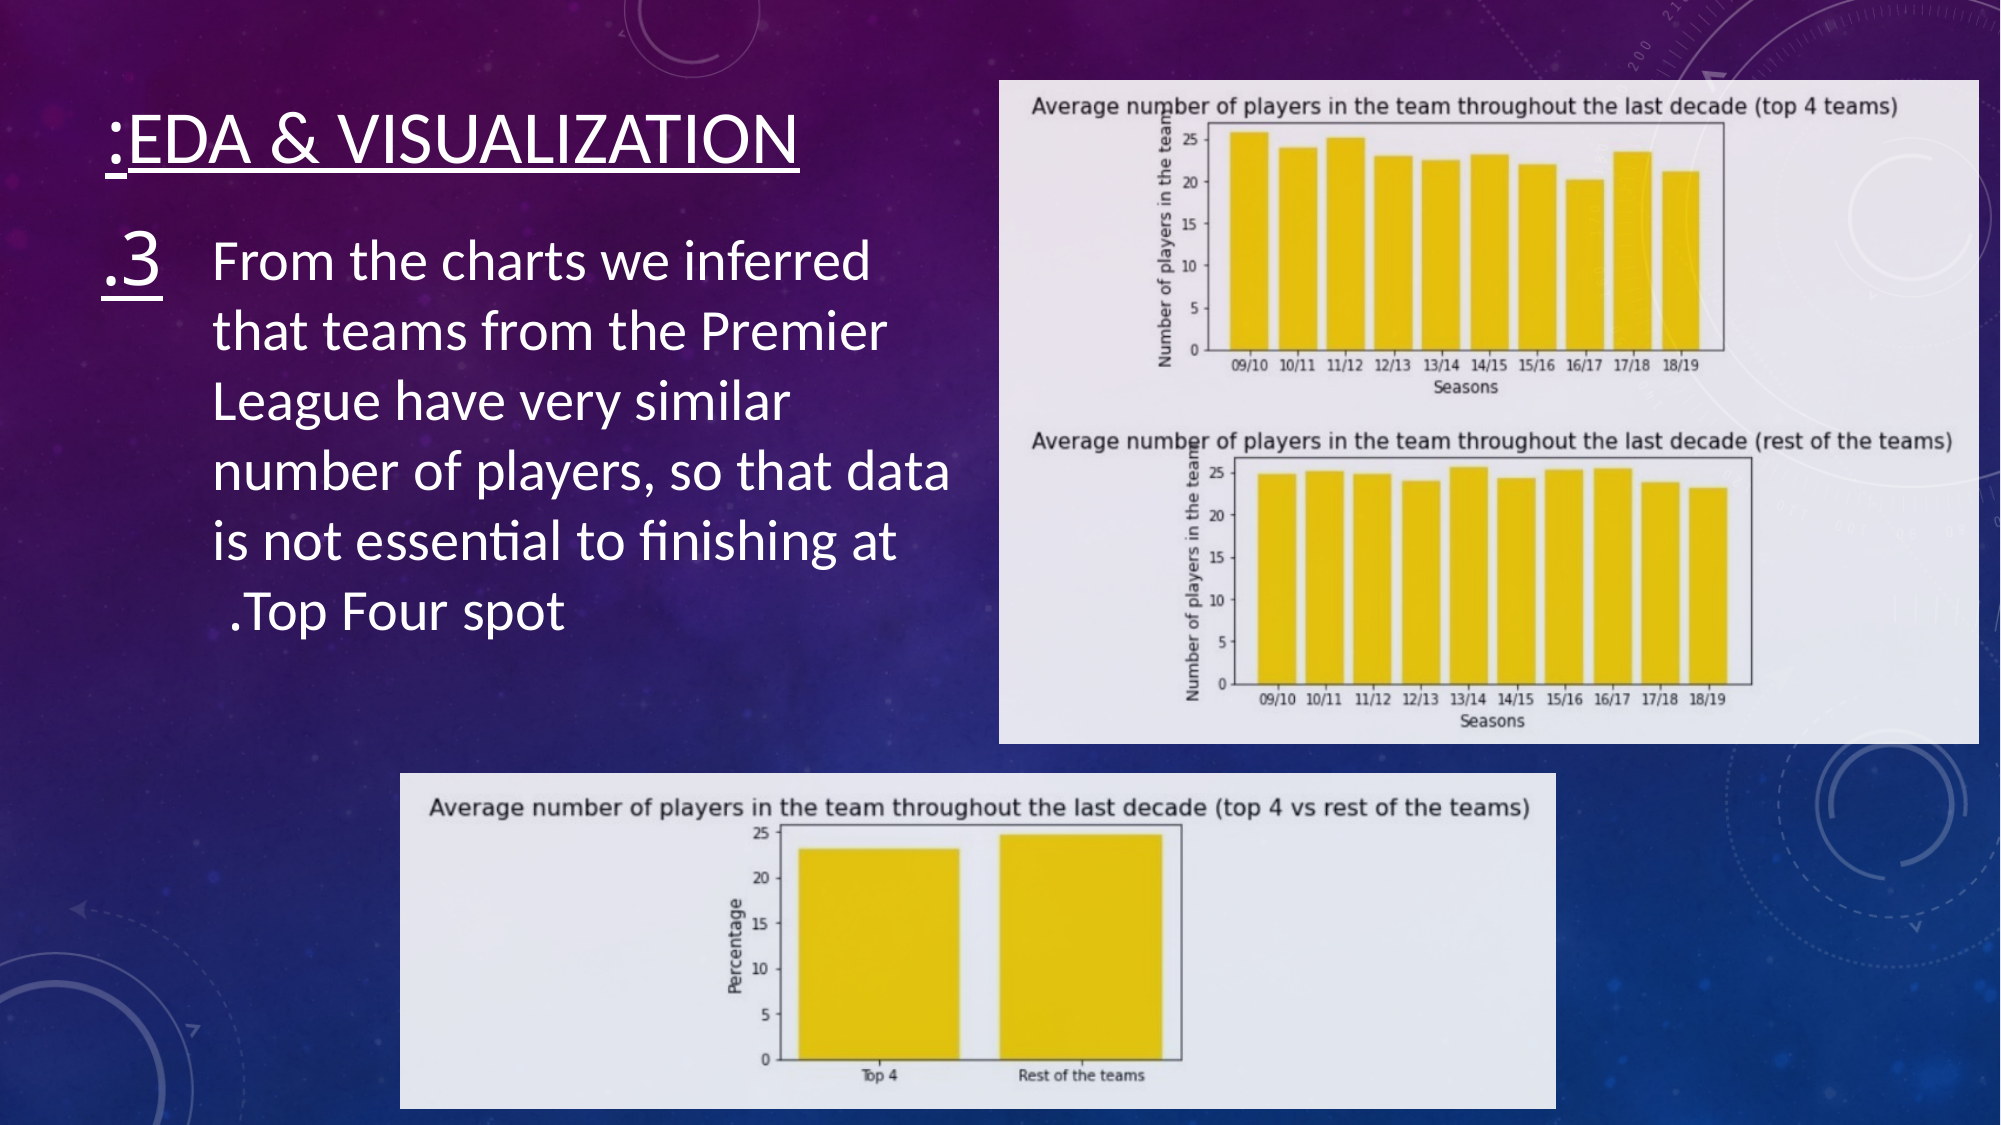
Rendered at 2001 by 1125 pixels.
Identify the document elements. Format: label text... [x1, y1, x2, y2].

text_box EDA & VISUALIZATION: [90, 80, 816, 186]
text_box From the charts we inferred that teams from the Premier League have very similar number of players, so that data is not essential to finishing at Top Four spot. [198, 214, 979, 650]
text_box 3. [86, 203, 178, 309]
picture [0, 0, 2001, 1125]
